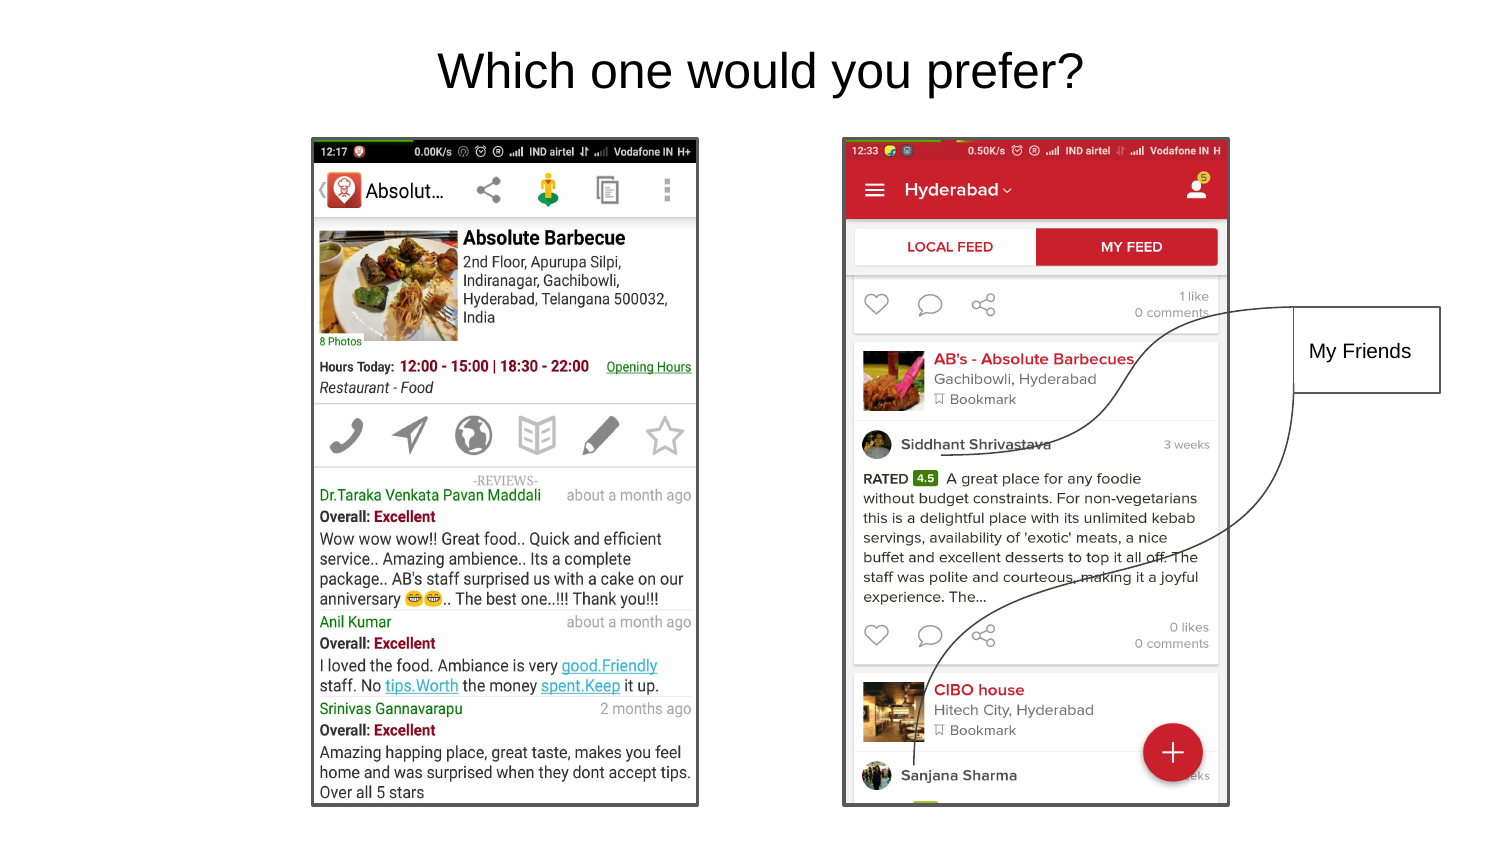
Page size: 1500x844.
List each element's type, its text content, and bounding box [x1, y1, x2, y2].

text_box Which one would you prefer? [302, 23, 1220, 88]
picture [314, 139, 696, 804]
picture [845, 139, 1228, 804]
text_box My Friends [1308, 306, 1441, 394]
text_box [912, 384, 1295, 765]
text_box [940, 306, 1308, 456]
